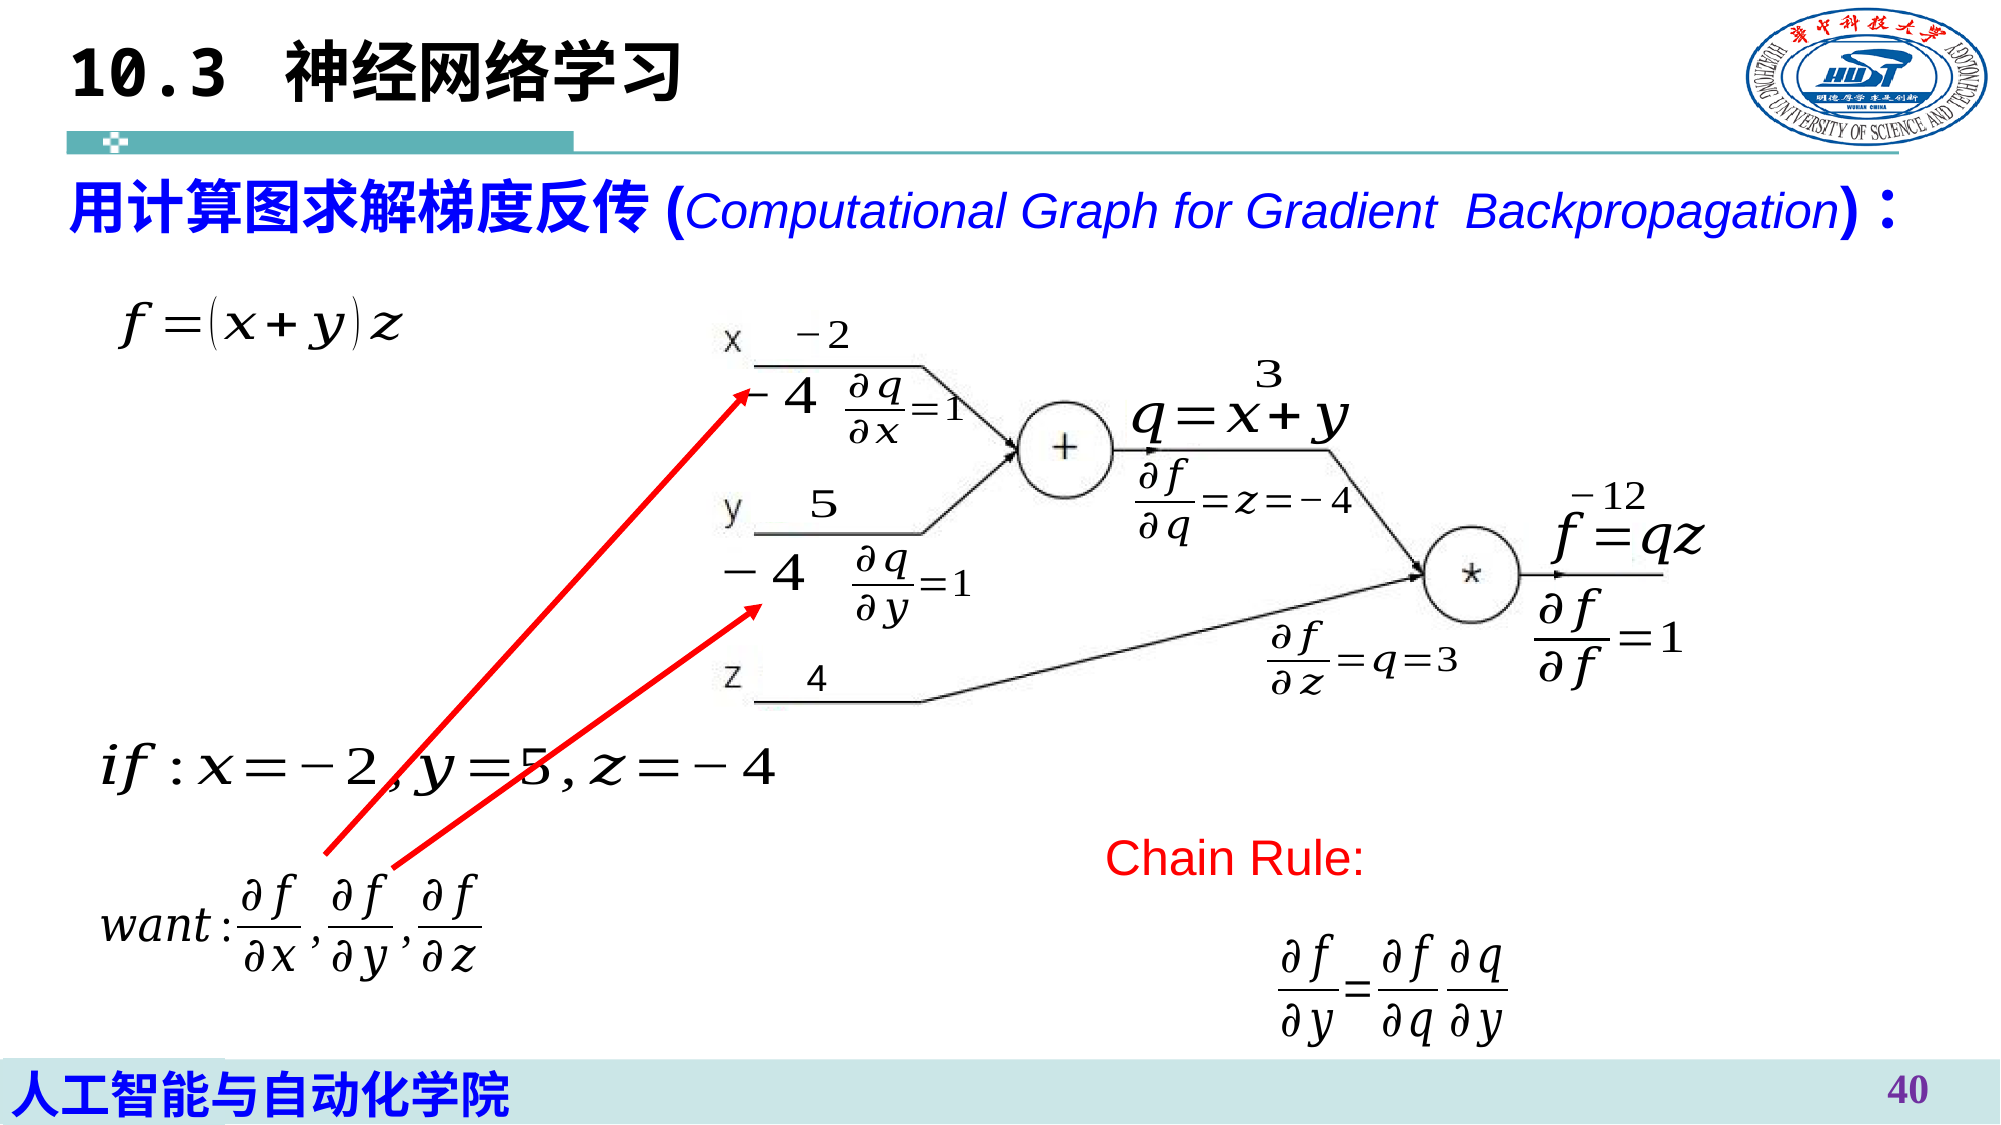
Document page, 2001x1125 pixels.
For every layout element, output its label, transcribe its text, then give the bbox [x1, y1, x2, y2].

picture [705, 295, 1669, 730]
text_box 10.3 神经网络学习 [53, 23, 1318, 116]
text_box 用计算图求解梯度反传(Computational Graph for Gradient Backpropagation)： [53, 162, 1961, 248]
picture [1742, 7, 1993, 148]
slide_number 40 [1816, 1054, 2000, 1114]
text_box 人工智能与自动化学院 [0, 1055, 835, 1125]
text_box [324, 387, 751, 856]
picture [103, 132, 128, 153]
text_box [392, 603, 763, 869]
picture [3, 1058, 225, 1125]
